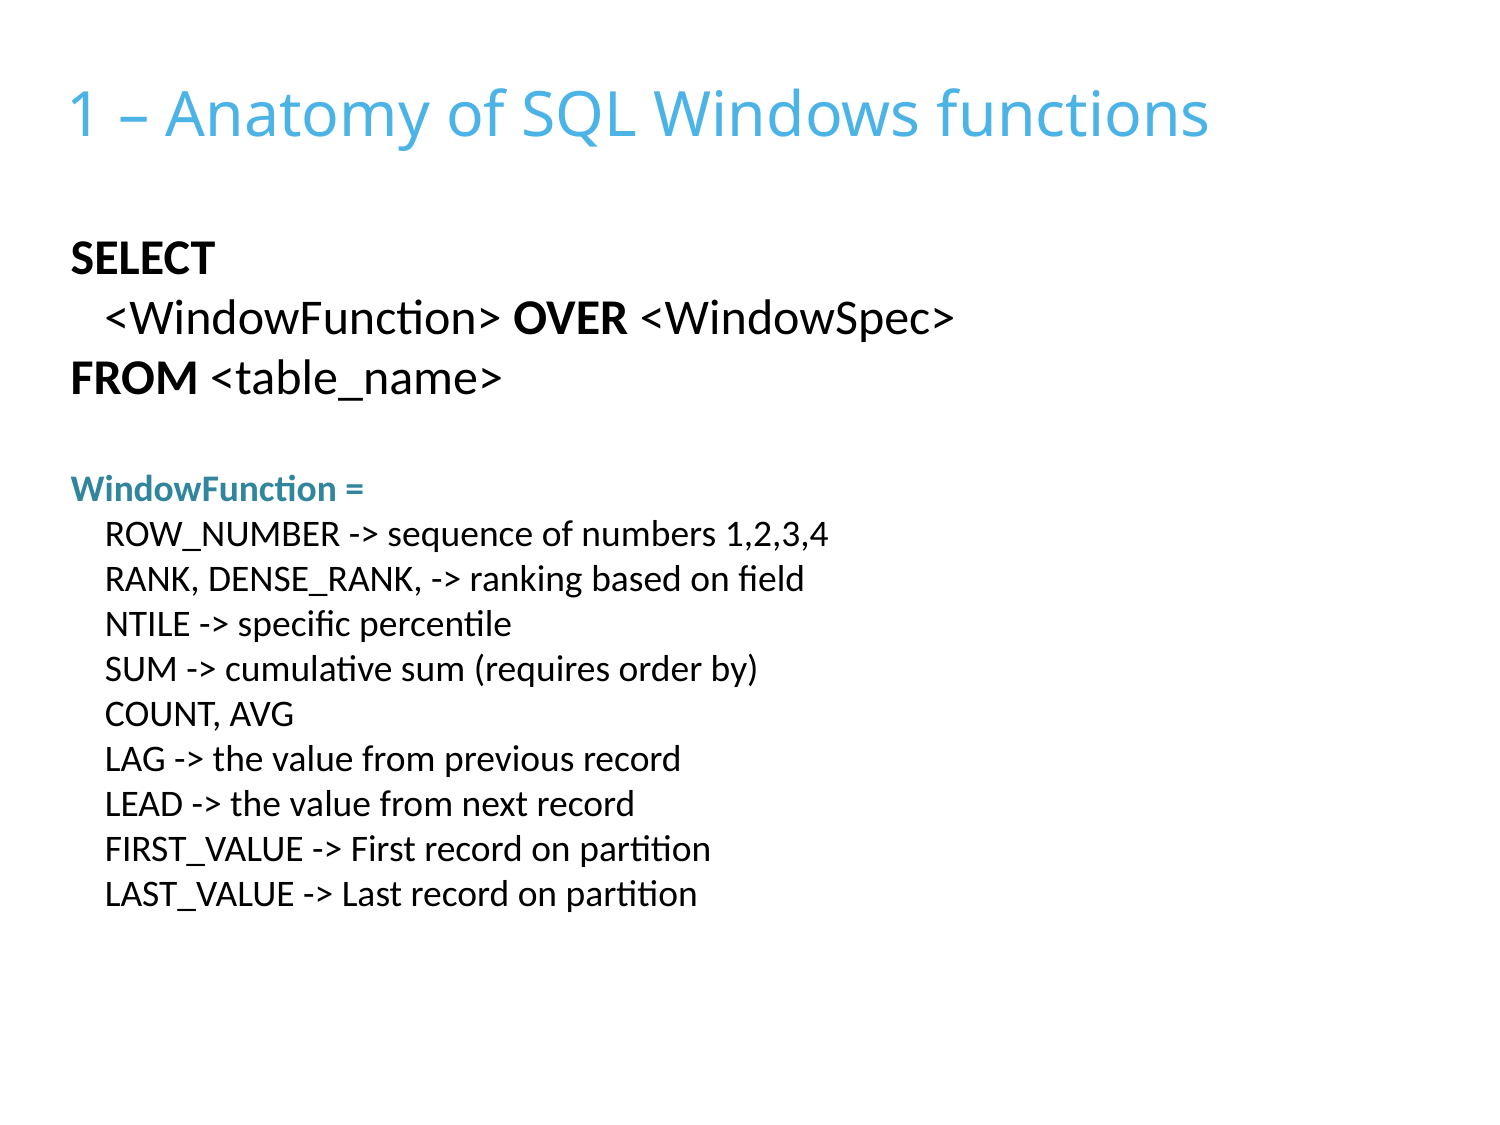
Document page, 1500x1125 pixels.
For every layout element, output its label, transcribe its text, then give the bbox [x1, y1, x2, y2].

text_box 1 – Anatomy of SQL Windows functions [51, 69, 1413, 158]
text_box SELECT <WindowFunction> OVER <WindowSpec> FROM <table_name> WindowFunction = ROW_NUMBER -> sequence of numbers 1,2,3,4 RANK, DENSE_RANK, -> ranking based on field NTILE -> specific percentile SUM -> cumulative sum (requires order by) COUNT, AVG LAG -> the value from previous record LEAD -> the value from next record FIRST_VALUE -> First record on partition LAST_VALUE -> Last record on partition [55, 216, 971, 1092]
